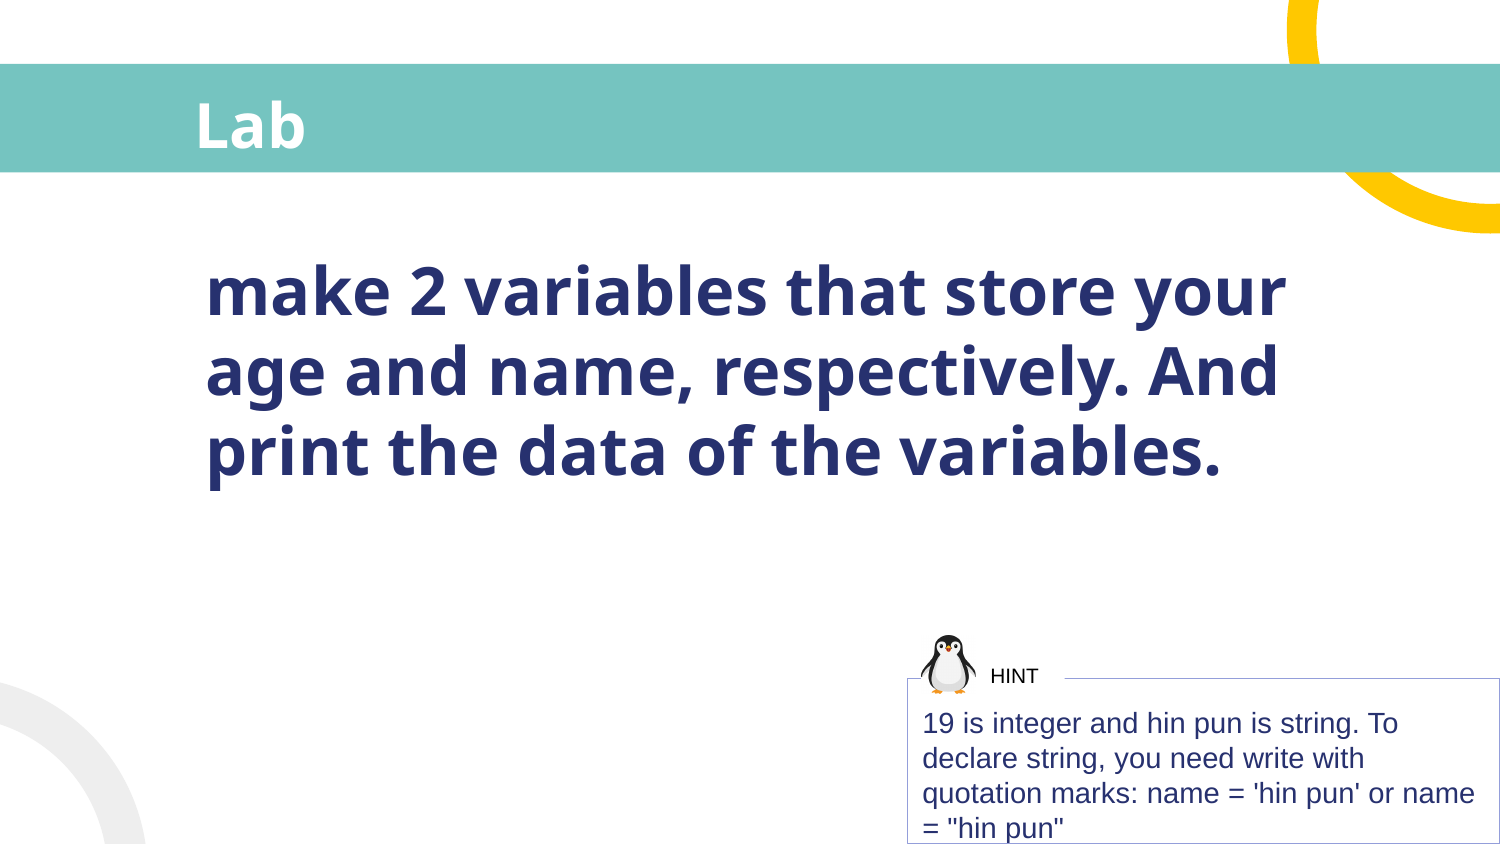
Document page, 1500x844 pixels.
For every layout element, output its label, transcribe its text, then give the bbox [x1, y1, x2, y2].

text_box HINT [981, 654, 1065, 695]
subtitle make 2 variables that store your age and name, respectively. And print the data of the variables. [115, 233, 1385, 483]
text_box [905, 677, 1500, 844]
picture [921, 634, 976, 695]
title Lab [179, 71, 1449, 166]
